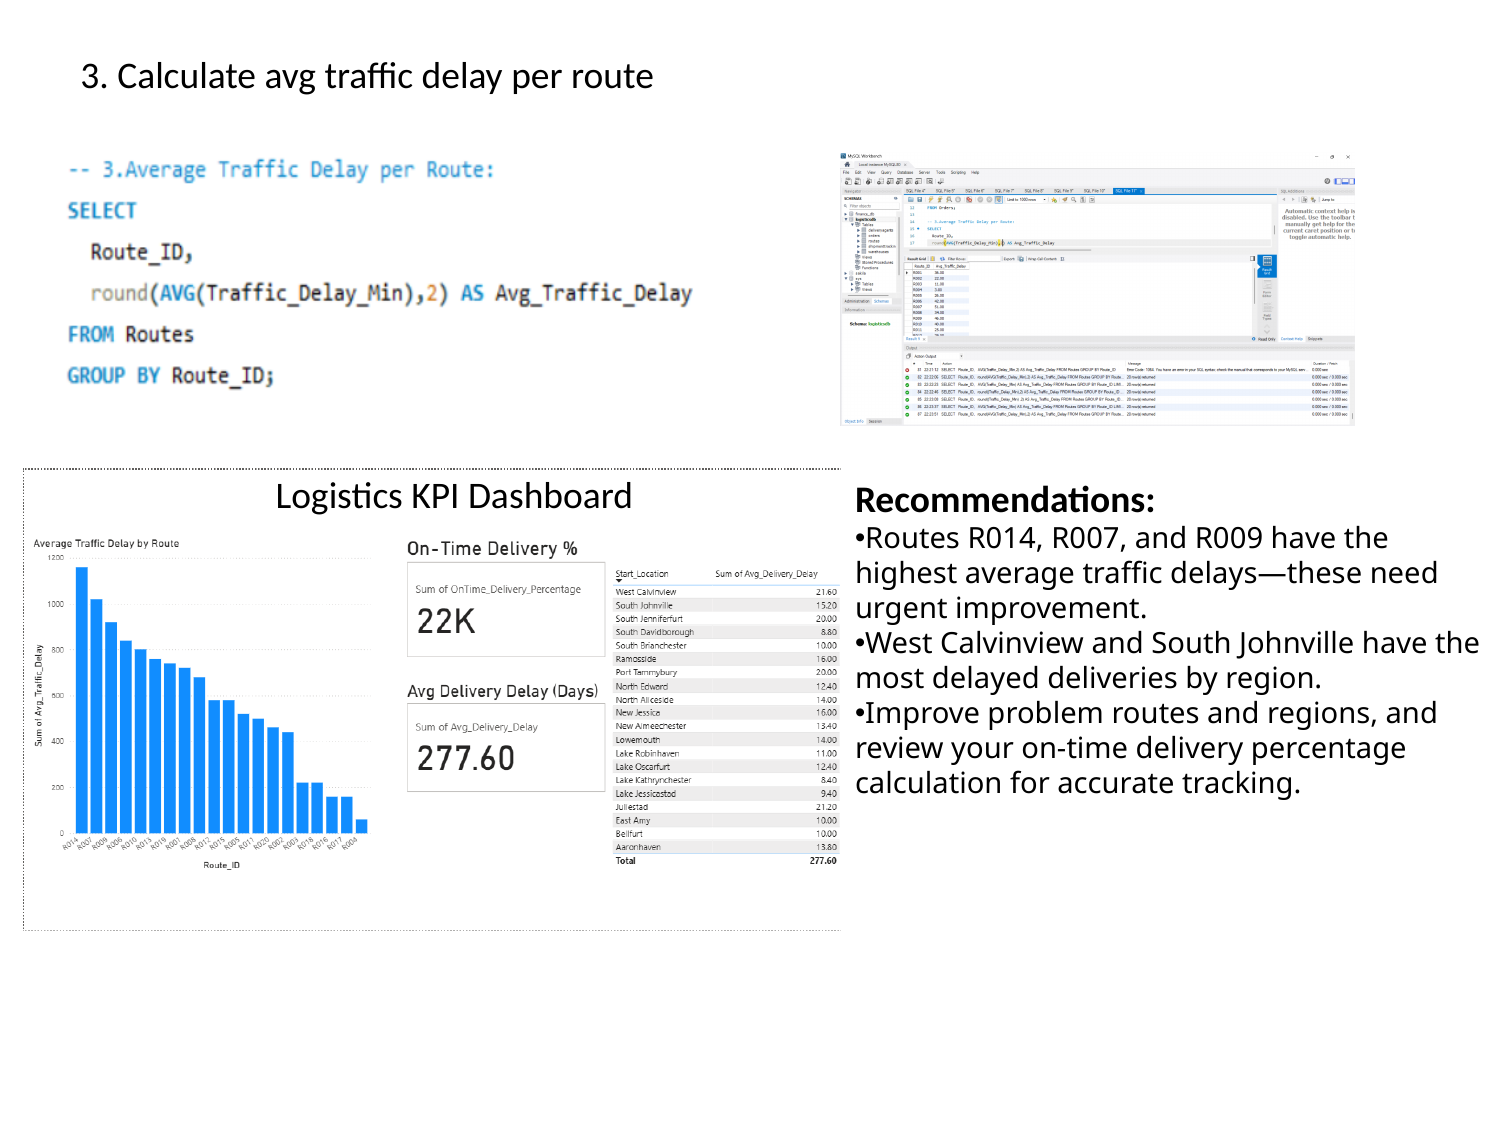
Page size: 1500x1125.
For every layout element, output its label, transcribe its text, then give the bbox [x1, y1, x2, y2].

picture [65, 151, 697, 403]
picture [840, 151, 1355, 427]
text_box 3. Calculate avg traffic delay per route [65, 43, 816, 104]
picture [23, 467, 841, 931]
text_box Recommendations: Routes R014, R007, and R009 have the highest average traffic delays—these need urgent improvement.​ West Calvinview and South Johnville have the most delayed deliveries by region.​ Improve problem routes and regions, and review your on-time delivery percentage calculation for accurate tracking. [842, 467, 1500, 807]
